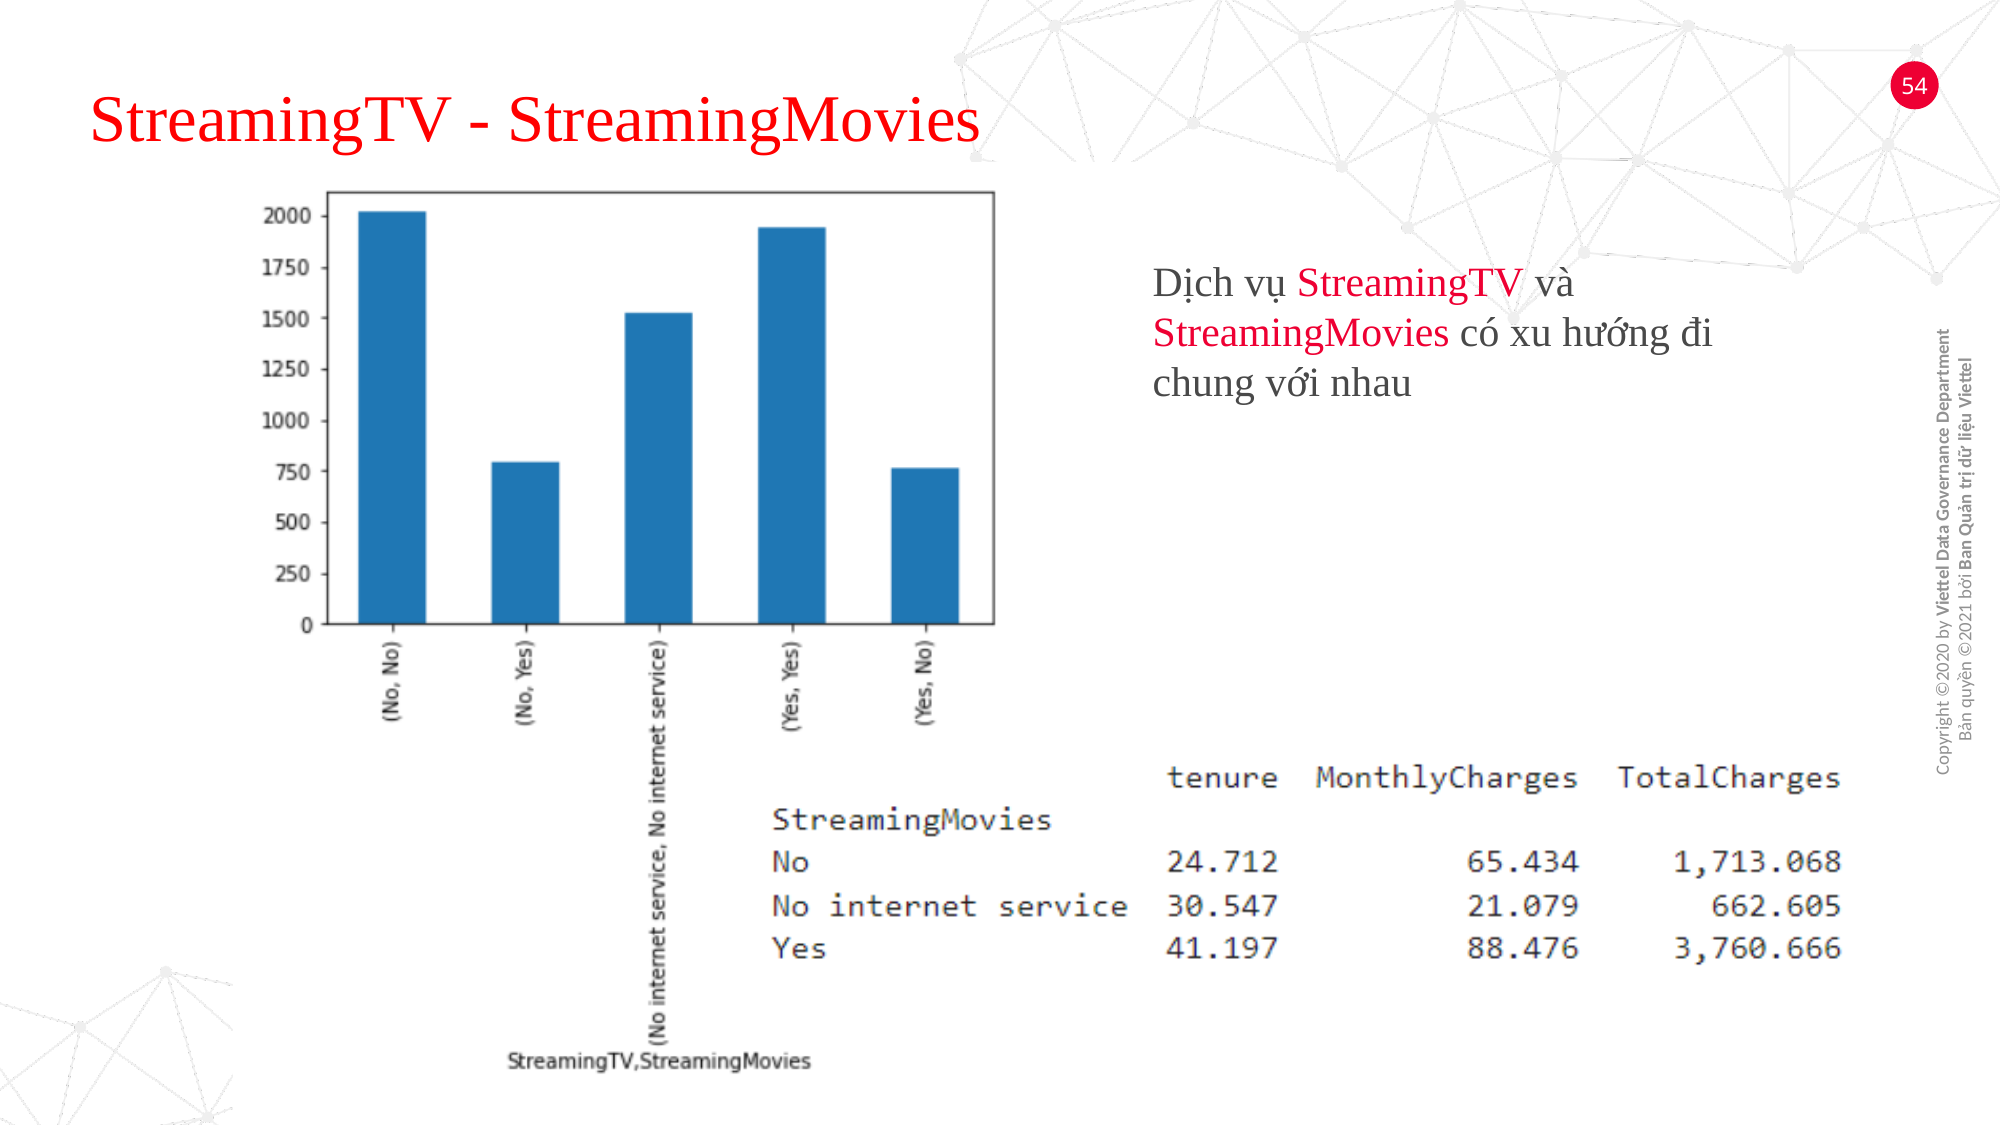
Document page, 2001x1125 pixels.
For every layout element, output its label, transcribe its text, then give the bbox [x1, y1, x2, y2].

text_box Dịch vụ StreamingTV và StreamingMovies có xu hướng đi chung với nhau [1161, 247, 1767, 413]
text_box StreamingTV - StreamingMovies [74, 66, 1103, 162]
picture [0, 0, 2000, 1125]
